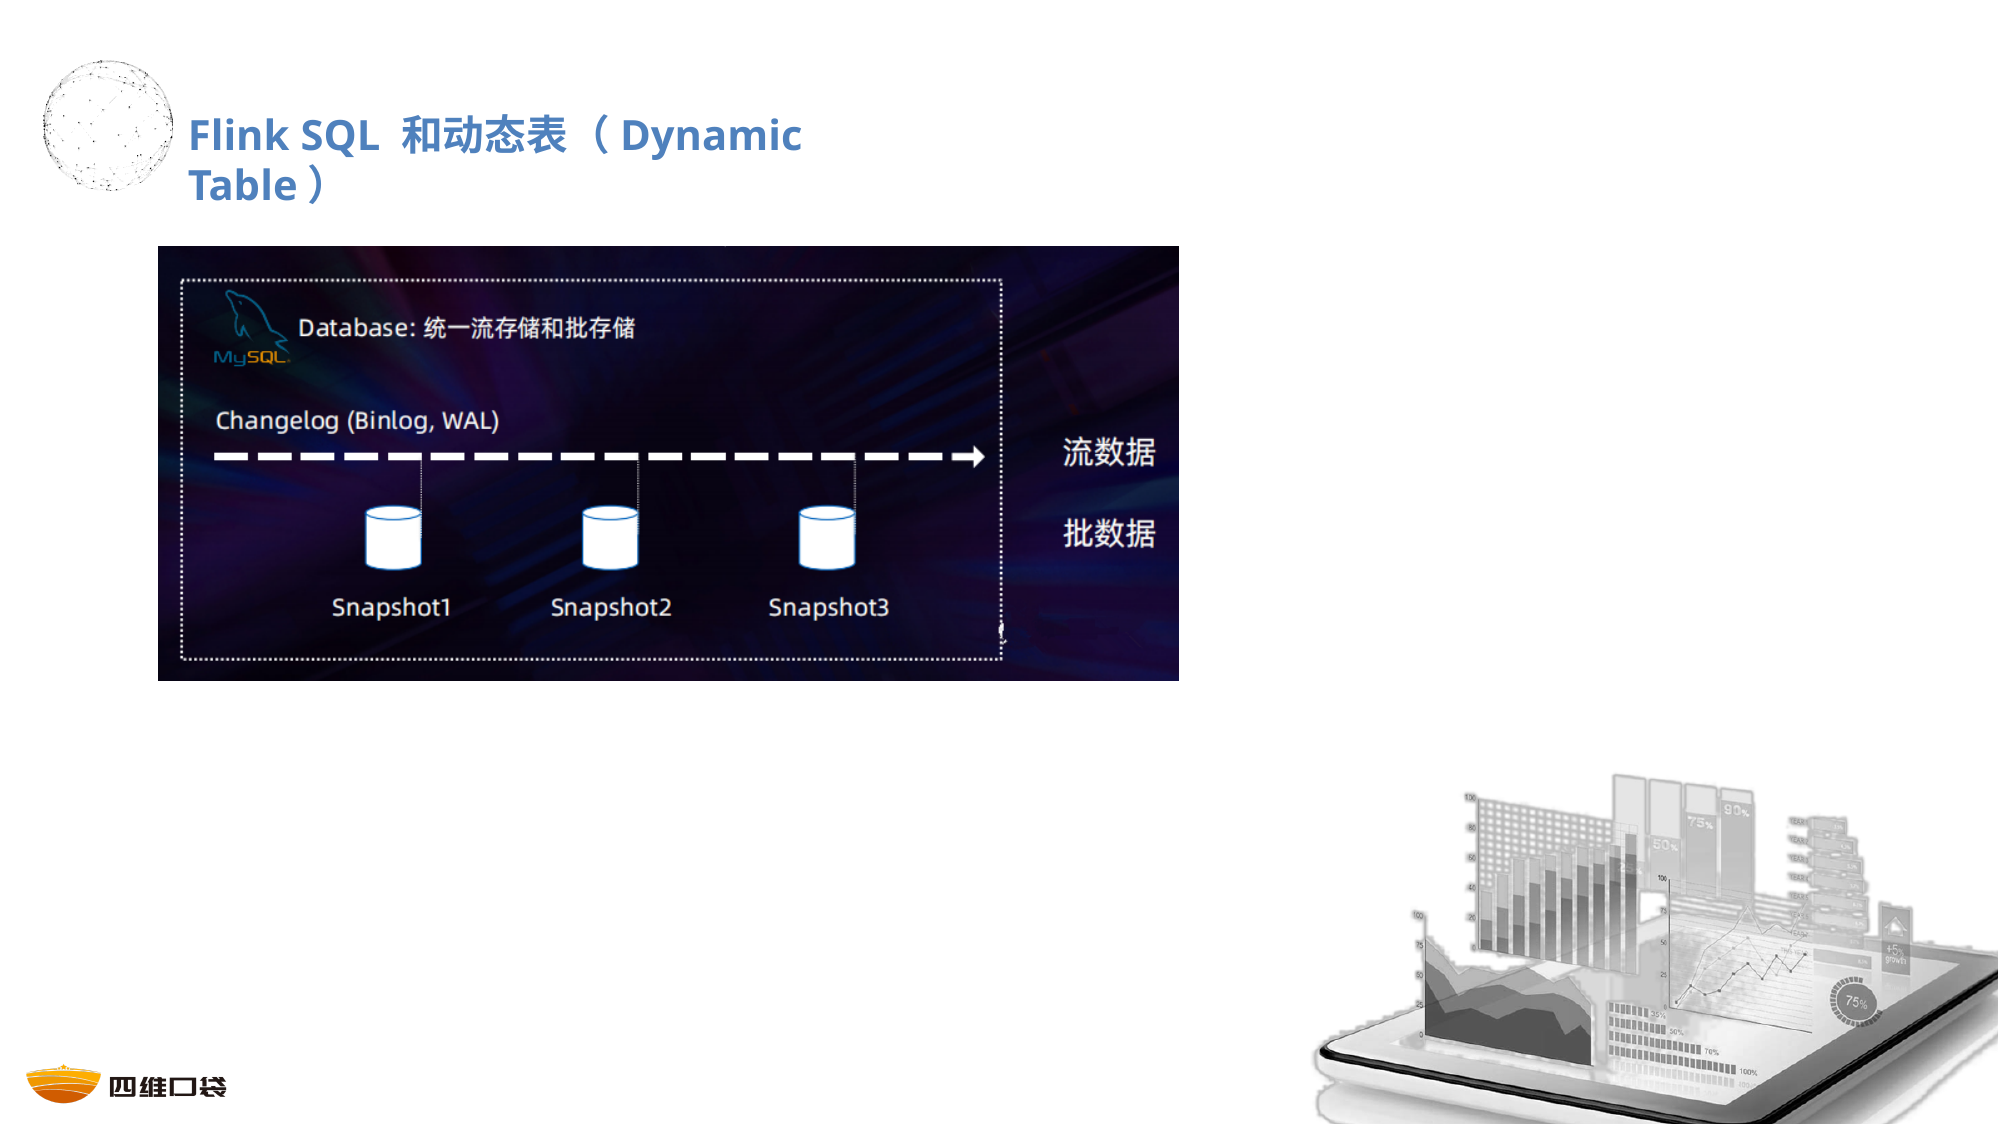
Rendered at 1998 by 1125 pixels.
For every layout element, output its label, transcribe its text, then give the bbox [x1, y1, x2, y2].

picture [158, 246, 1179, 681]
picture [1309, 770, 1998, 1124]
picture [42, 60, 174, 192]
text_box Flink SQL 和动态表（Dynamic Table） [180, 101, 934, 217]
picture [18, 1058, 234, 1110]
